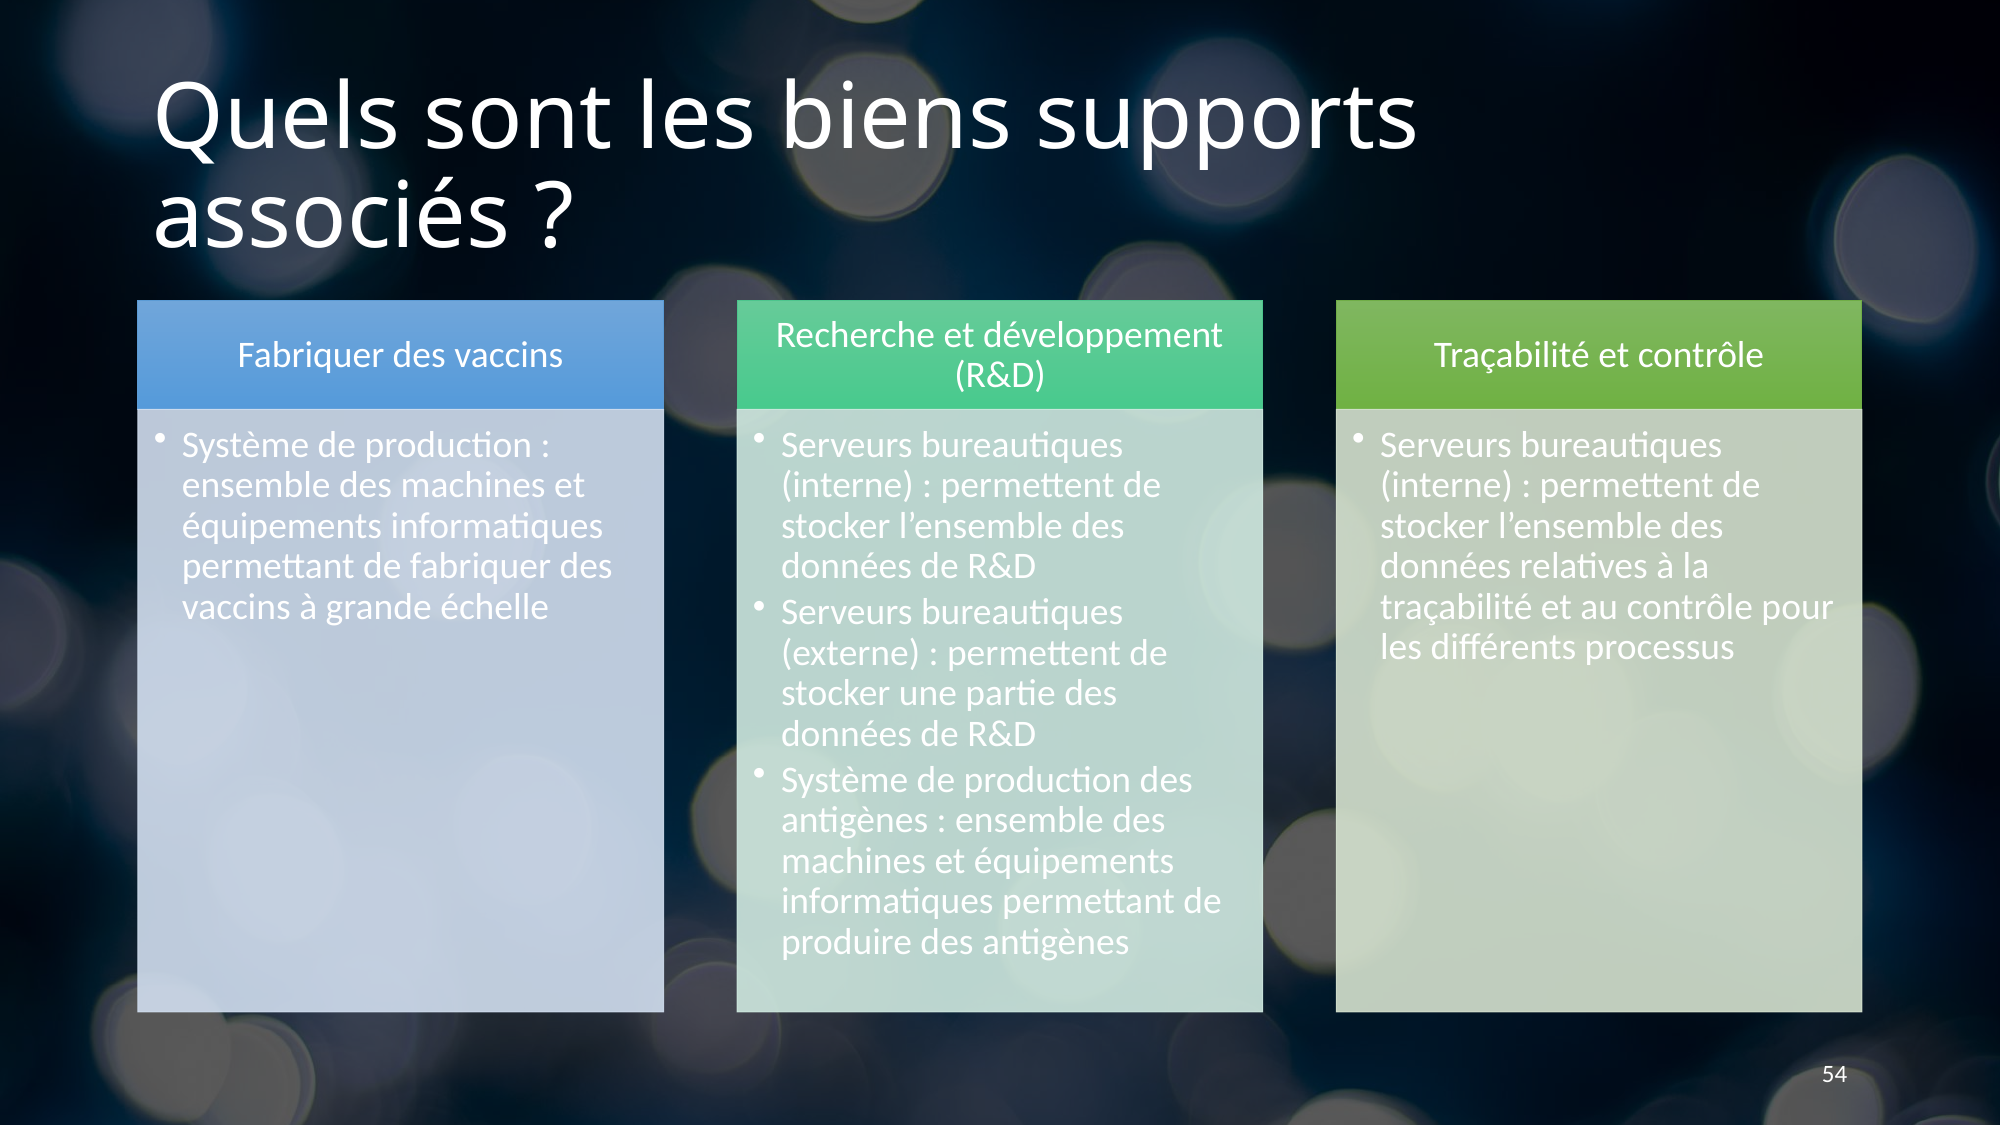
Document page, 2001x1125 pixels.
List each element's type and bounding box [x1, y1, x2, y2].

picture [0, 0, 2000, 1125]
list [137, 299, 1863, 1014]
